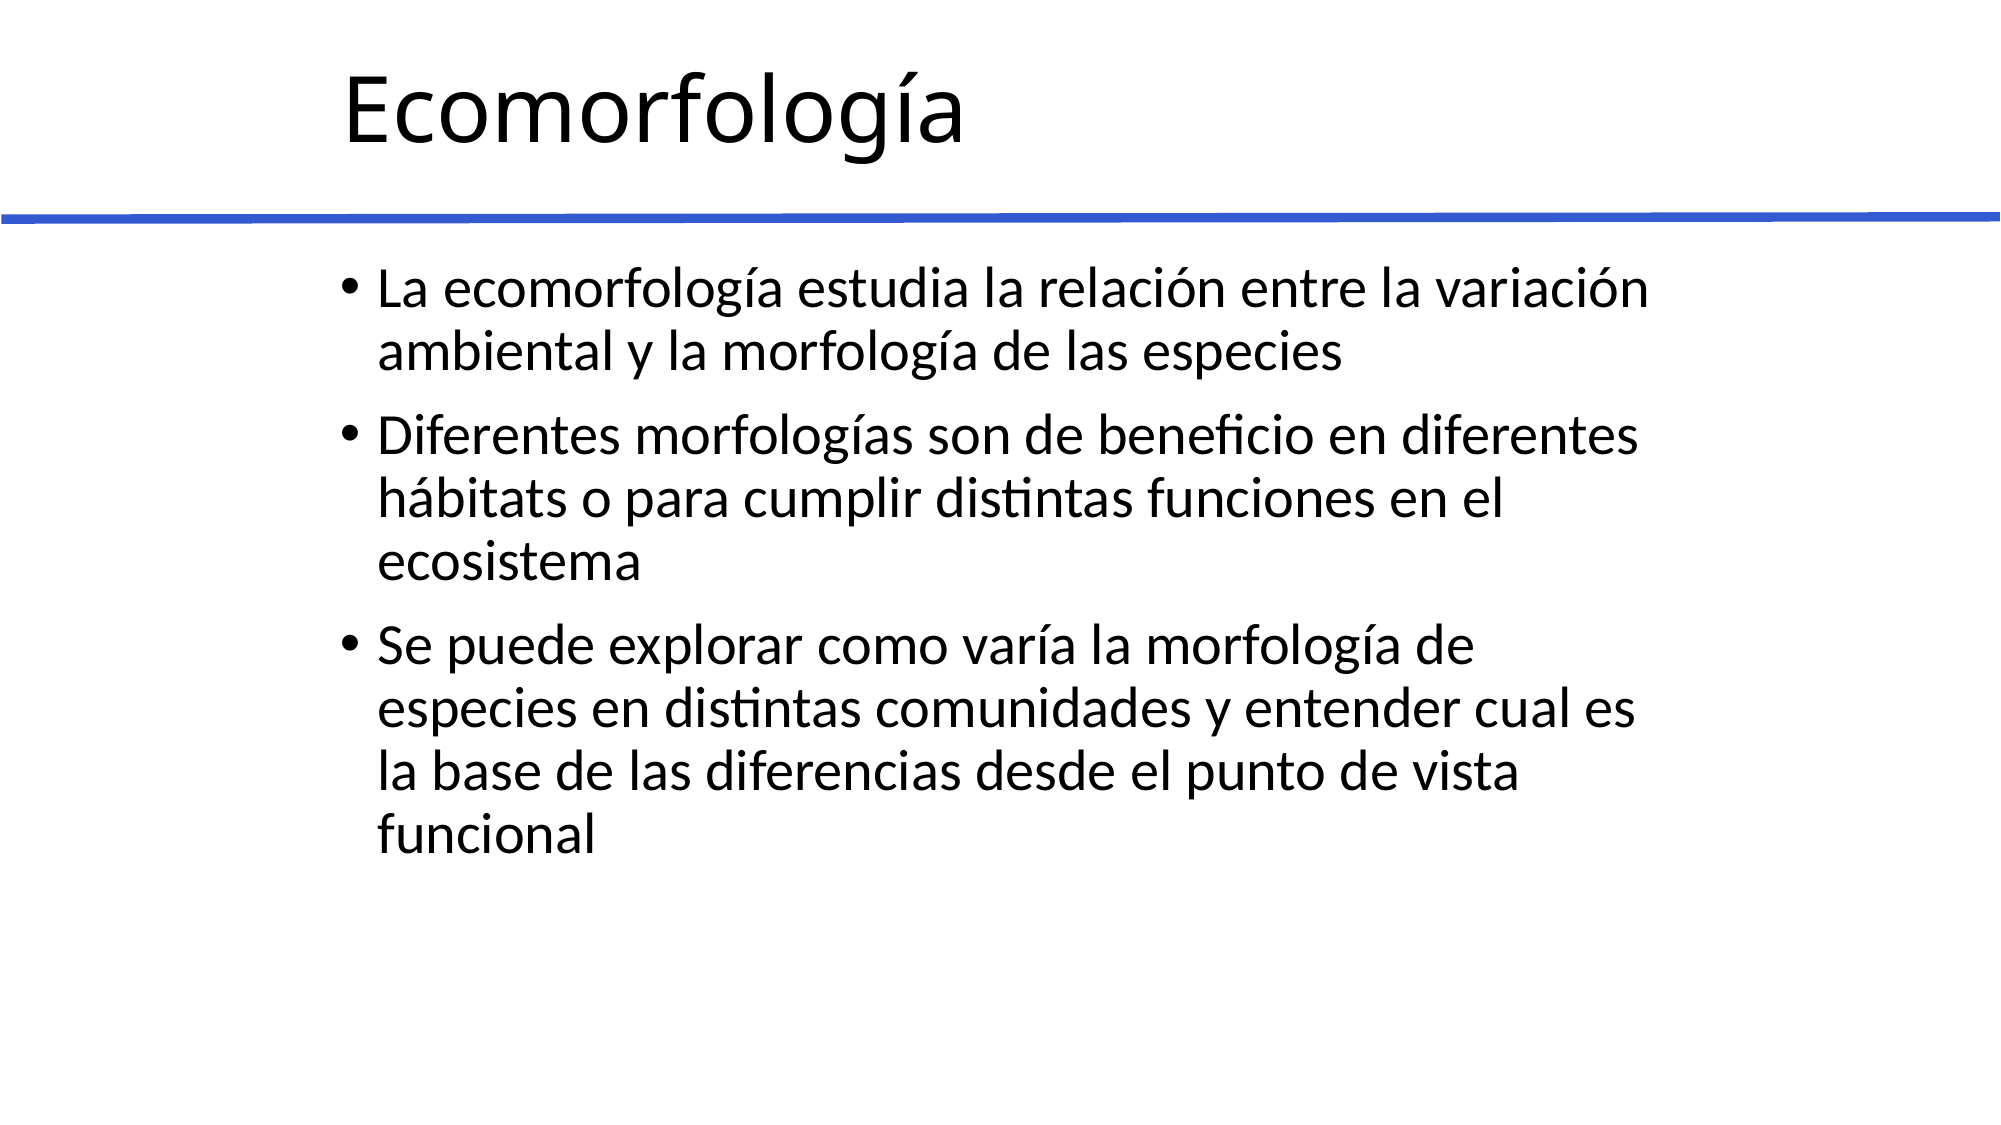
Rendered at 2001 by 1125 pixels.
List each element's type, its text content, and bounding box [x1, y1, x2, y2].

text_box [1, 216, 2000, 220]
list La ecomorfología estudia la relación entre la variación ambiental y la morfología de las especies Diferentes morfologías son de beneficio en diferentes hábitats o para cumplir distintas funciones en el ecosistema Se puede explorar como varía la morfología de especies en distintas comunidades y entender cual es la base de las diferencias desde el punto de vista funcional [324, 249, 1675, 1075]
title Ecomorfología [326, 37, 1677, 188]
